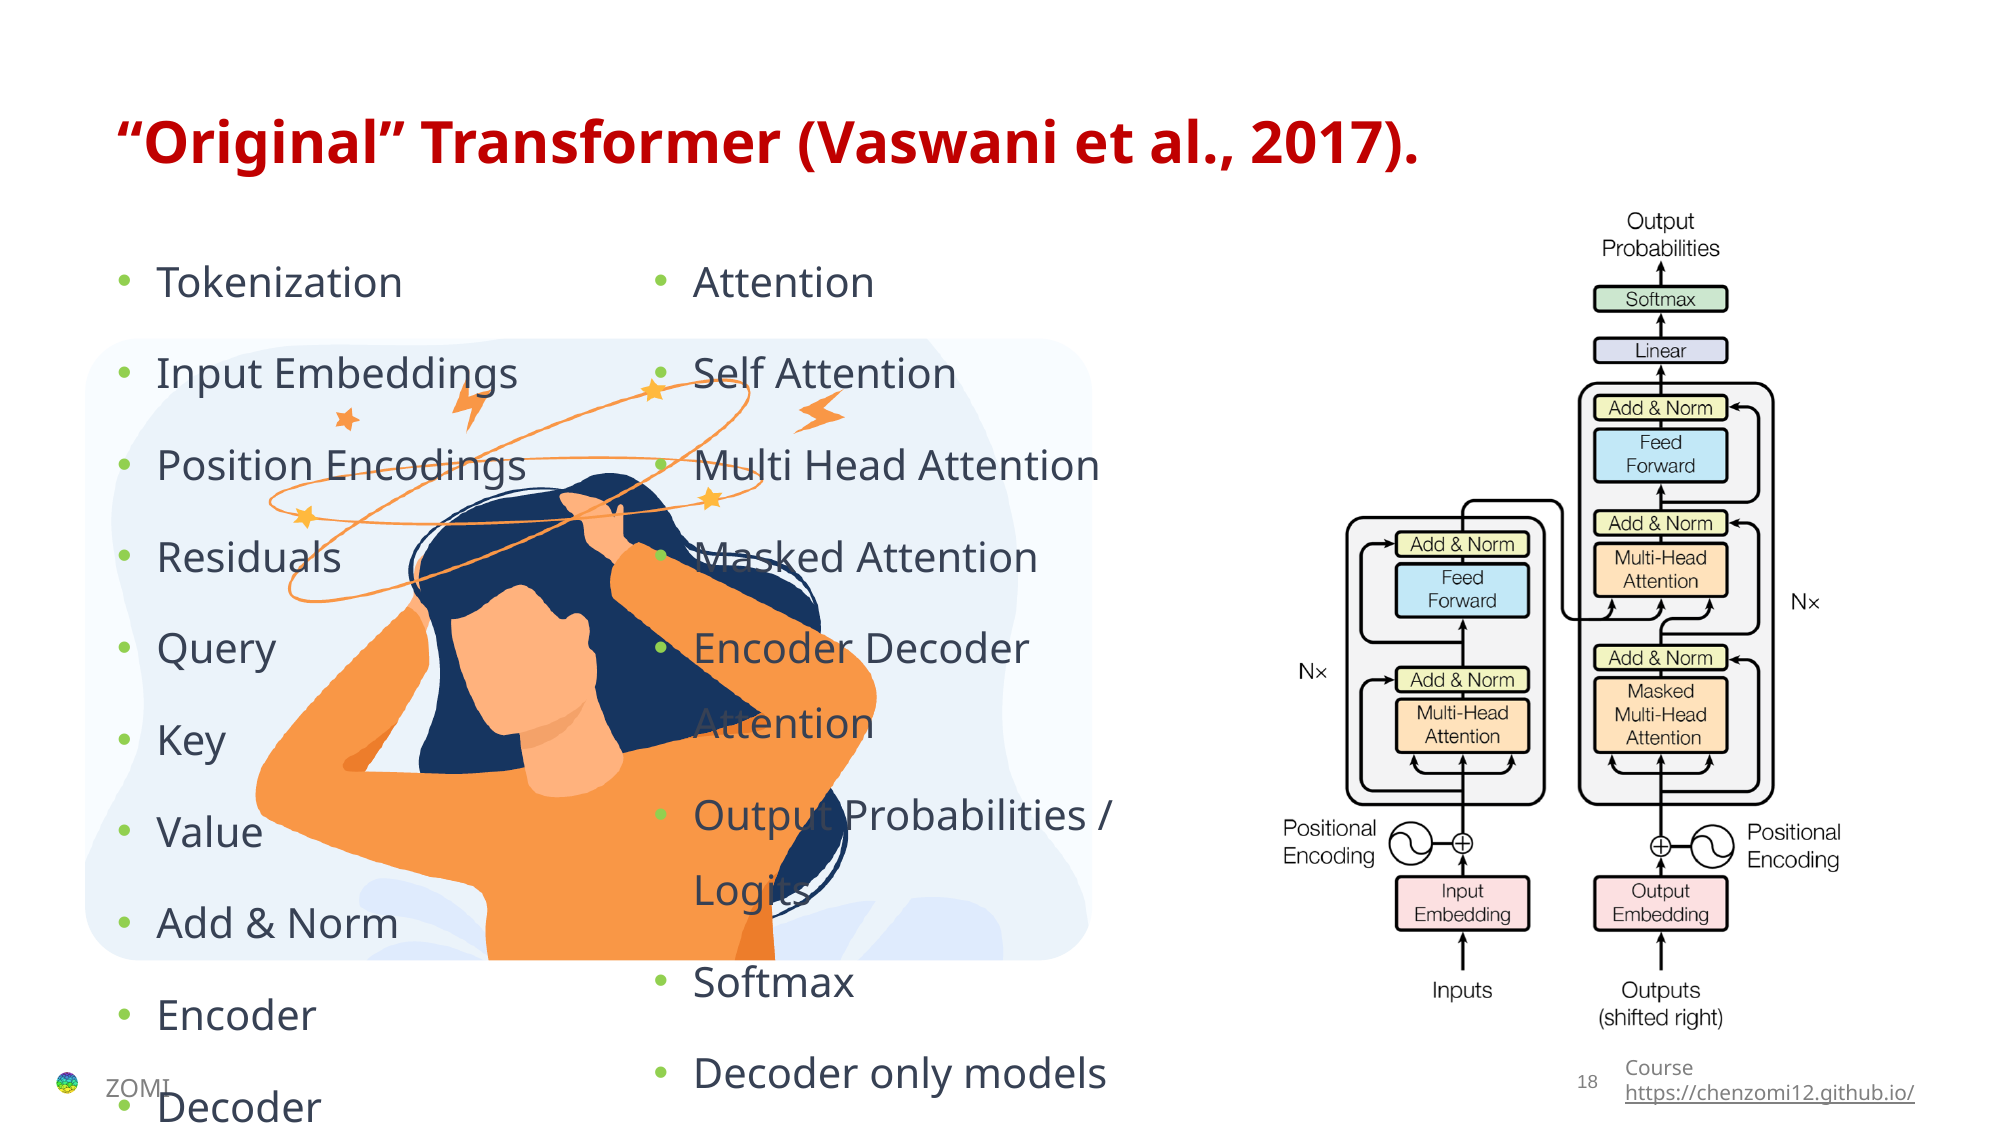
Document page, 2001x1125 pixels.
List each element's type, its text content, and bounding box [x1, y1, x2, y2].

picture [84, 338, 1093, 961]
title “Original” Transformer (Vaswani et al., 2017). [102, 91, 1901, 189]
picture [57, 1073, 77, 1093]
picture [1221, 207, 1896, 1038]
list Tokenization Input Embeddings Position Encodings Residuals Query Key Value Add & Norm Encoder Decoder Attention Self Attention Multi Head Attention Masked Attention Encoder Decoder Attention Output Probabilities / Logits Softmax Decoder only models [102, 223, 1206, 1043]
